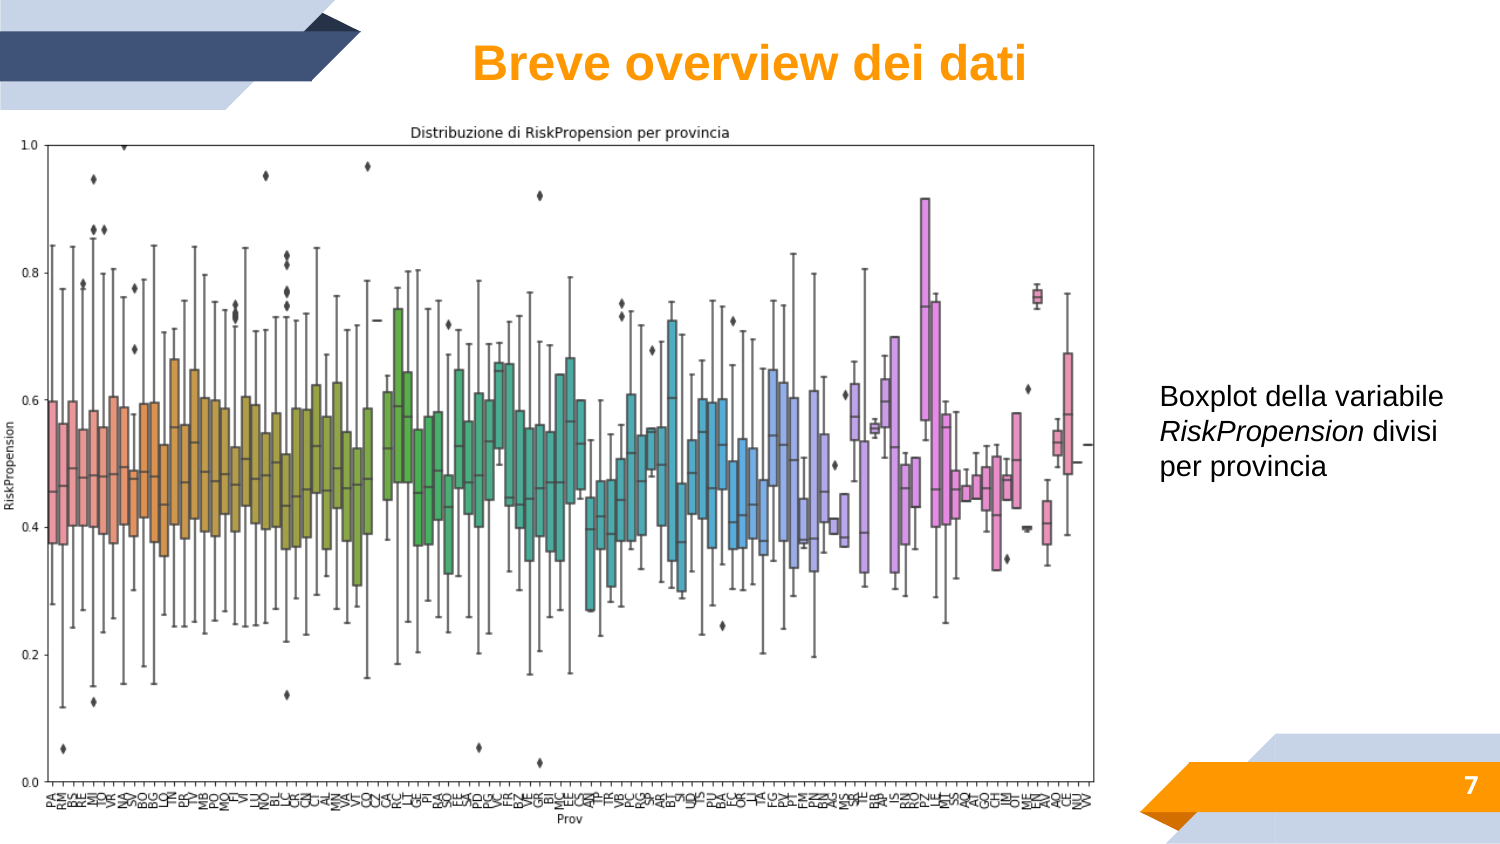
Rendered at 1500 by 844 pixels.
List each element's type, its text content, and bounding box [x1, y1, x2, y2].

picture [0, 118, 1105, 834]
slide_number 7 [1249, 760, 1494, 813]
text_box Boxplot della variabile RiskPropension divisi per provincia [1144, 370, 1469, 490]
text_box Breve overview dei dati [423, 23, 1077, 99]
